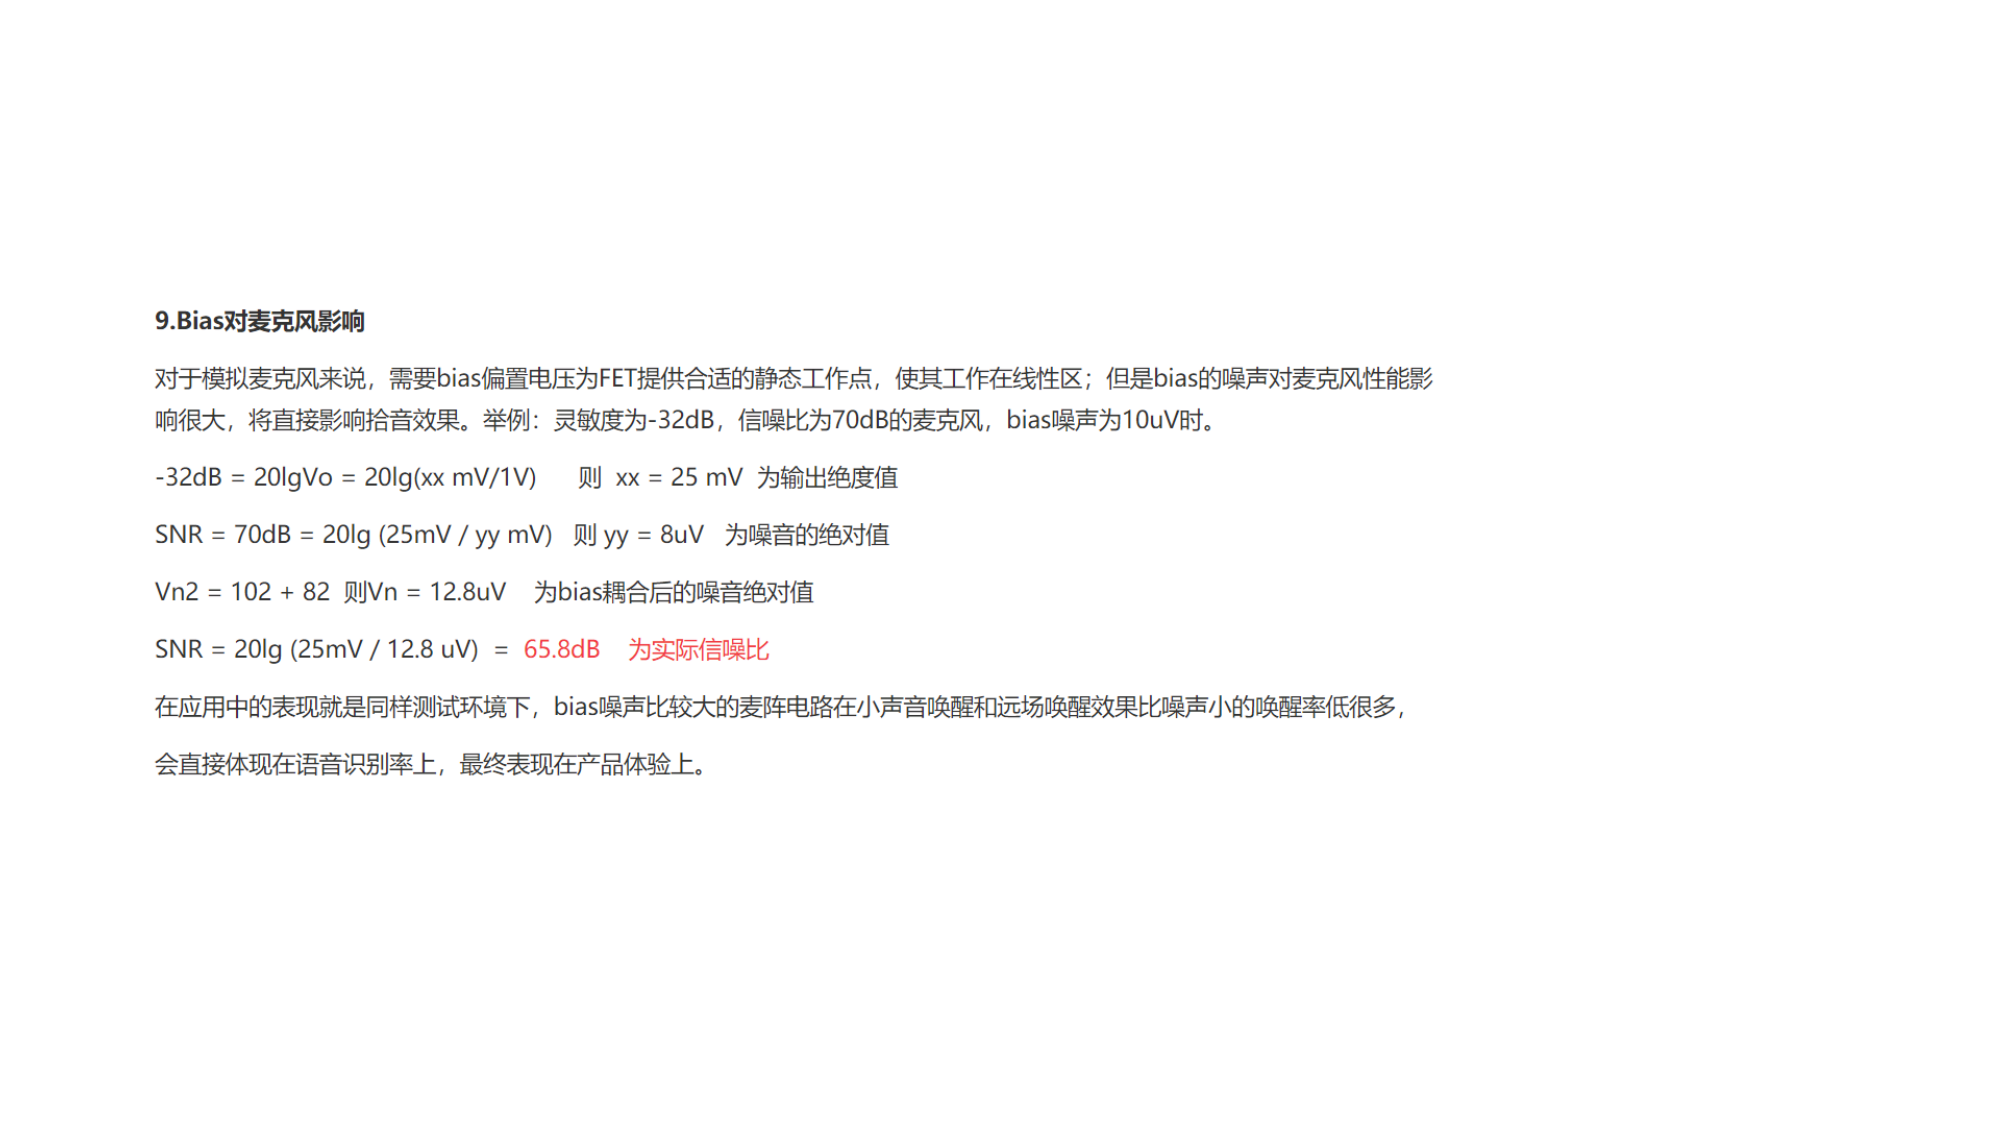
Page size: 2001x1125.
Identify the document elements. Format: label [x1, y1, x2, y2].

picture [137, 299, 1450, 789]
